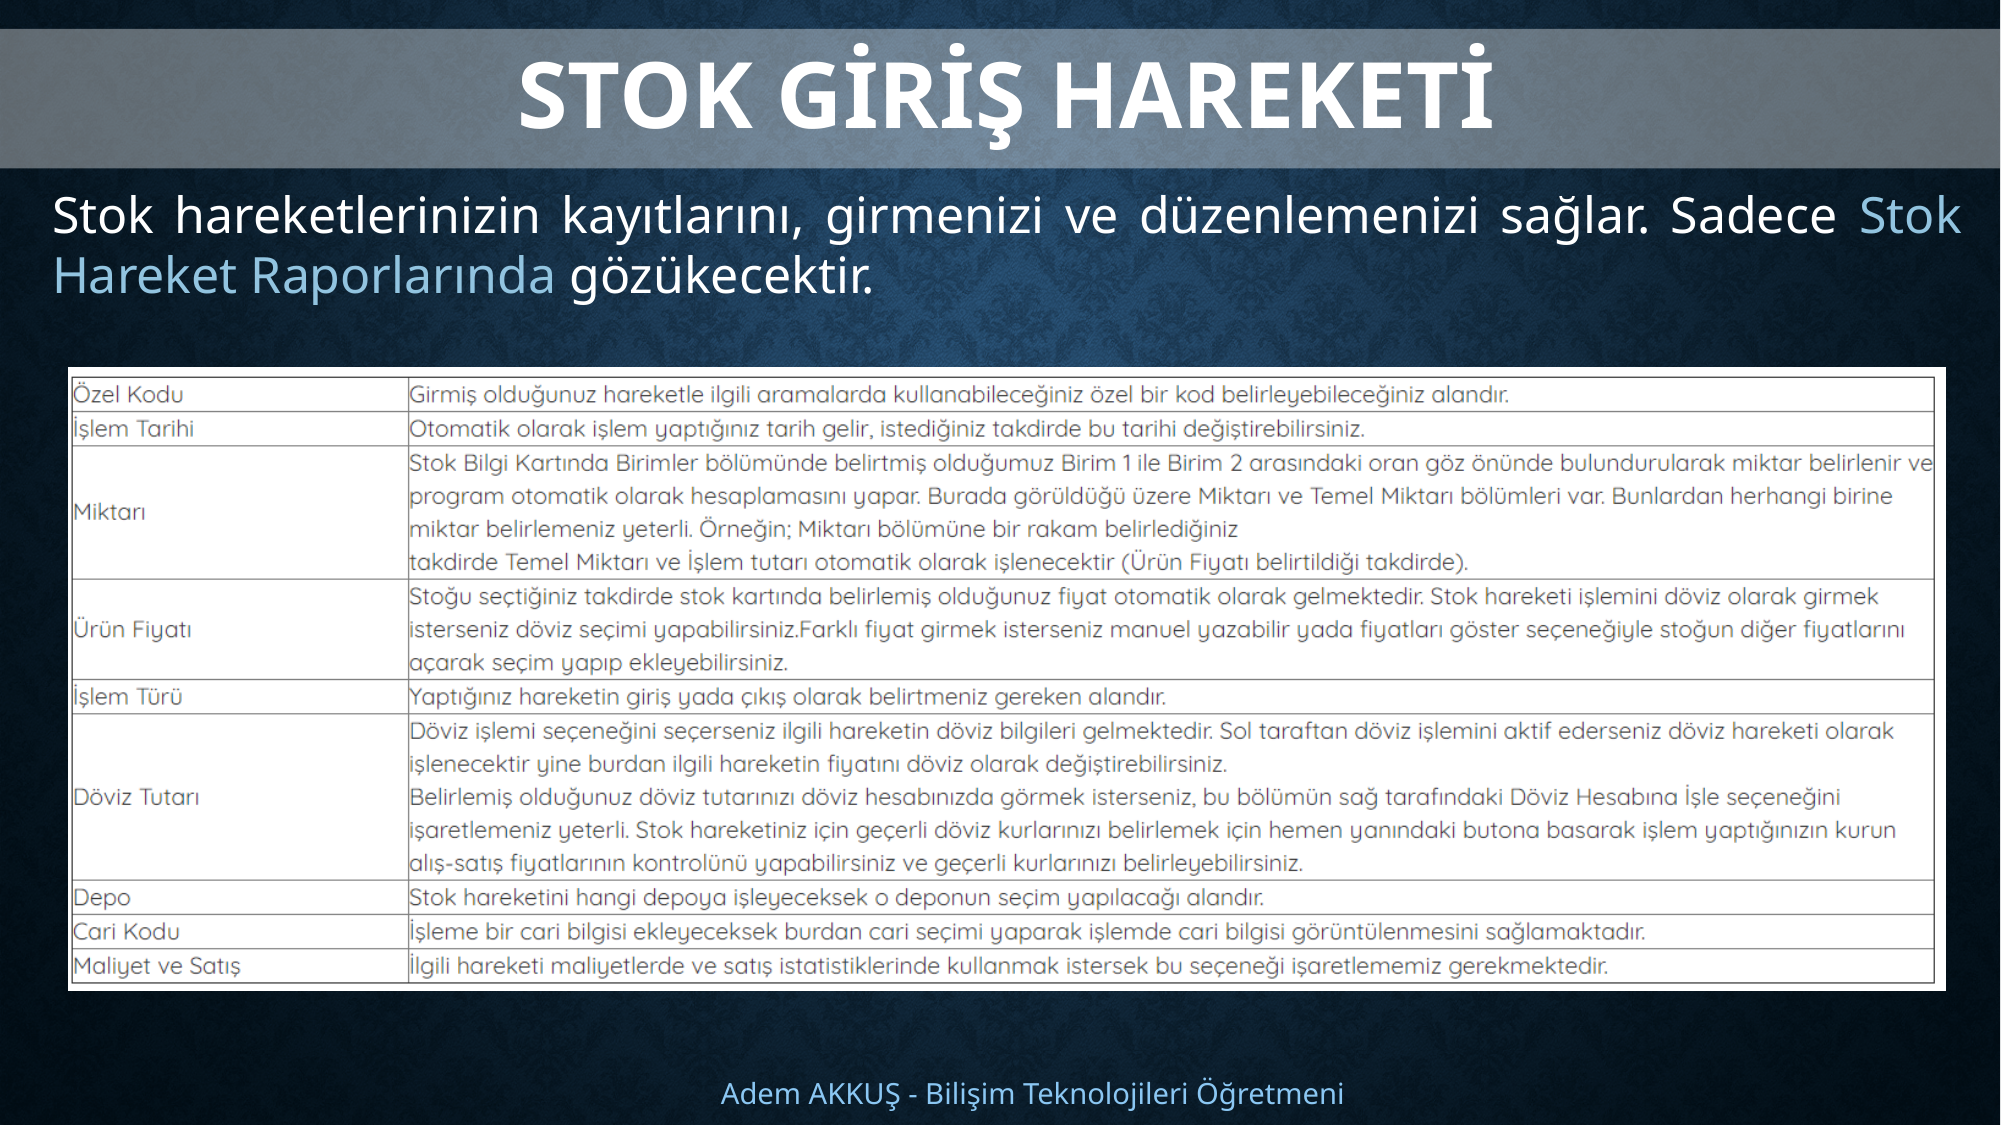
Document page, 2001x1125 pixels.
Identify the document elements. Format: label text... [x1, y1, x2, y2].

picture [68, 366, 1946, 992]
list Stok hareketlerinizin kayıtlarını, girmenizi ve düzenlemenizi sağlar. Sadece Stok Hareket Raporlarında gözükecektir. [37, 176, 1977, 405]
title Stok giriş hareketi [0, 28, 2000, 169]
footer Adem AKKUŞ - Bilişim Teknolojileri Öğretmeni [618, 1062, 1448, 1123]
